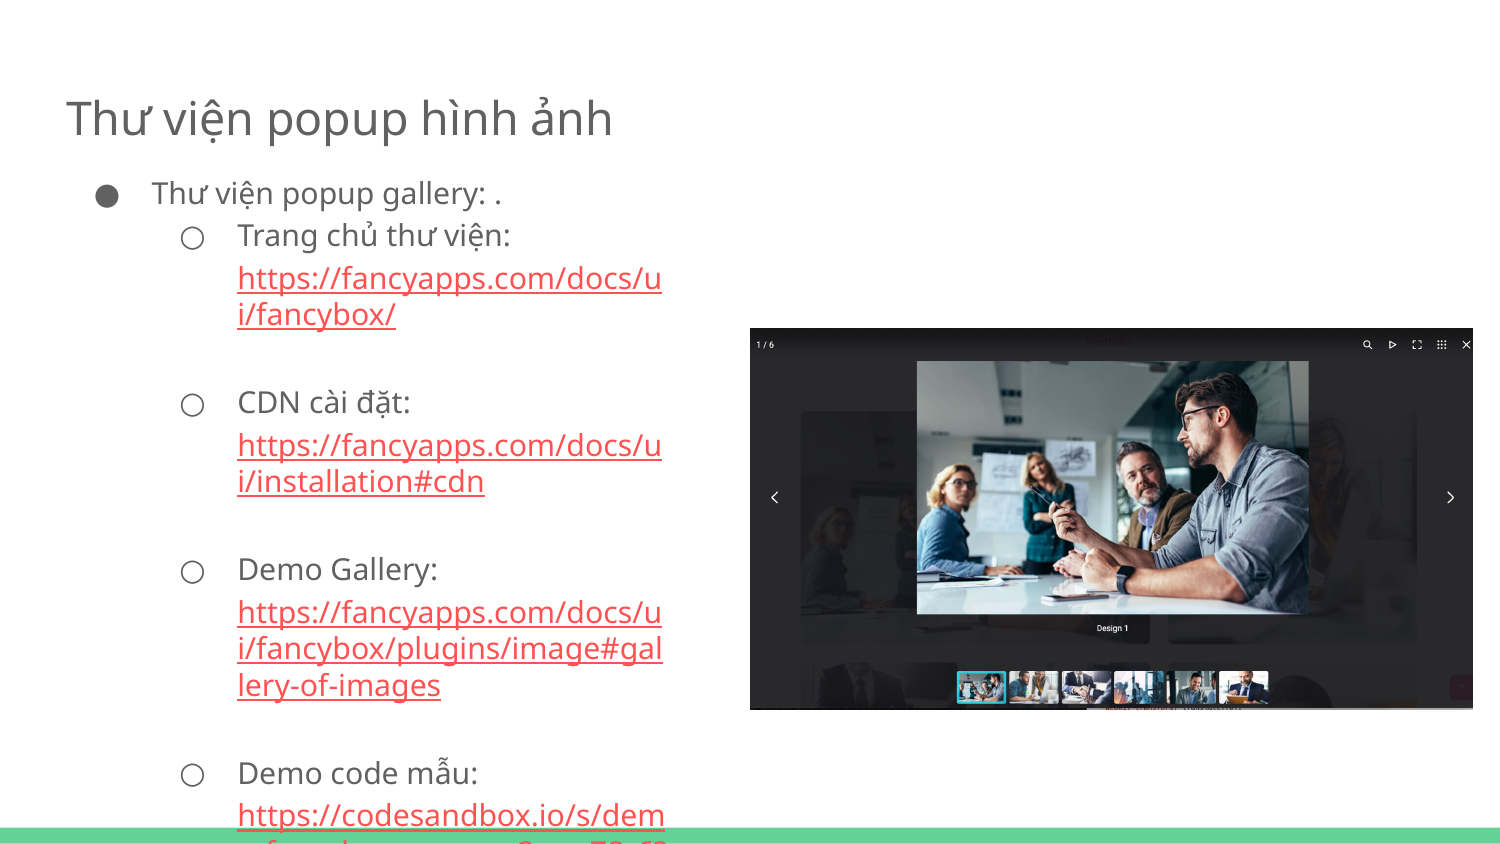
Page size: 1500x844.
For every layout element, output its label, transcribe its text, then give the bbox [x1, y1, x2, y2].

list Thư viện popup hình ảnh Thư viện popup gallery: . Trang chủ thư viện: https://fancyapps.com/docs/ui/fancybox/ CDN cài đặt: https://fancyapps.com/docs/ui/installation#cdn Demo Gallery: https://fancyapps.com/docs/ui/fancybox/plugins/image#gallery-of-images Demo code mẫu: https://codesandbox.io/s/demo-fancybox-samar-v2-em78r6?file=/index.html [51, 65, 685, 750]
picture [749, 327, 1473, 710]
